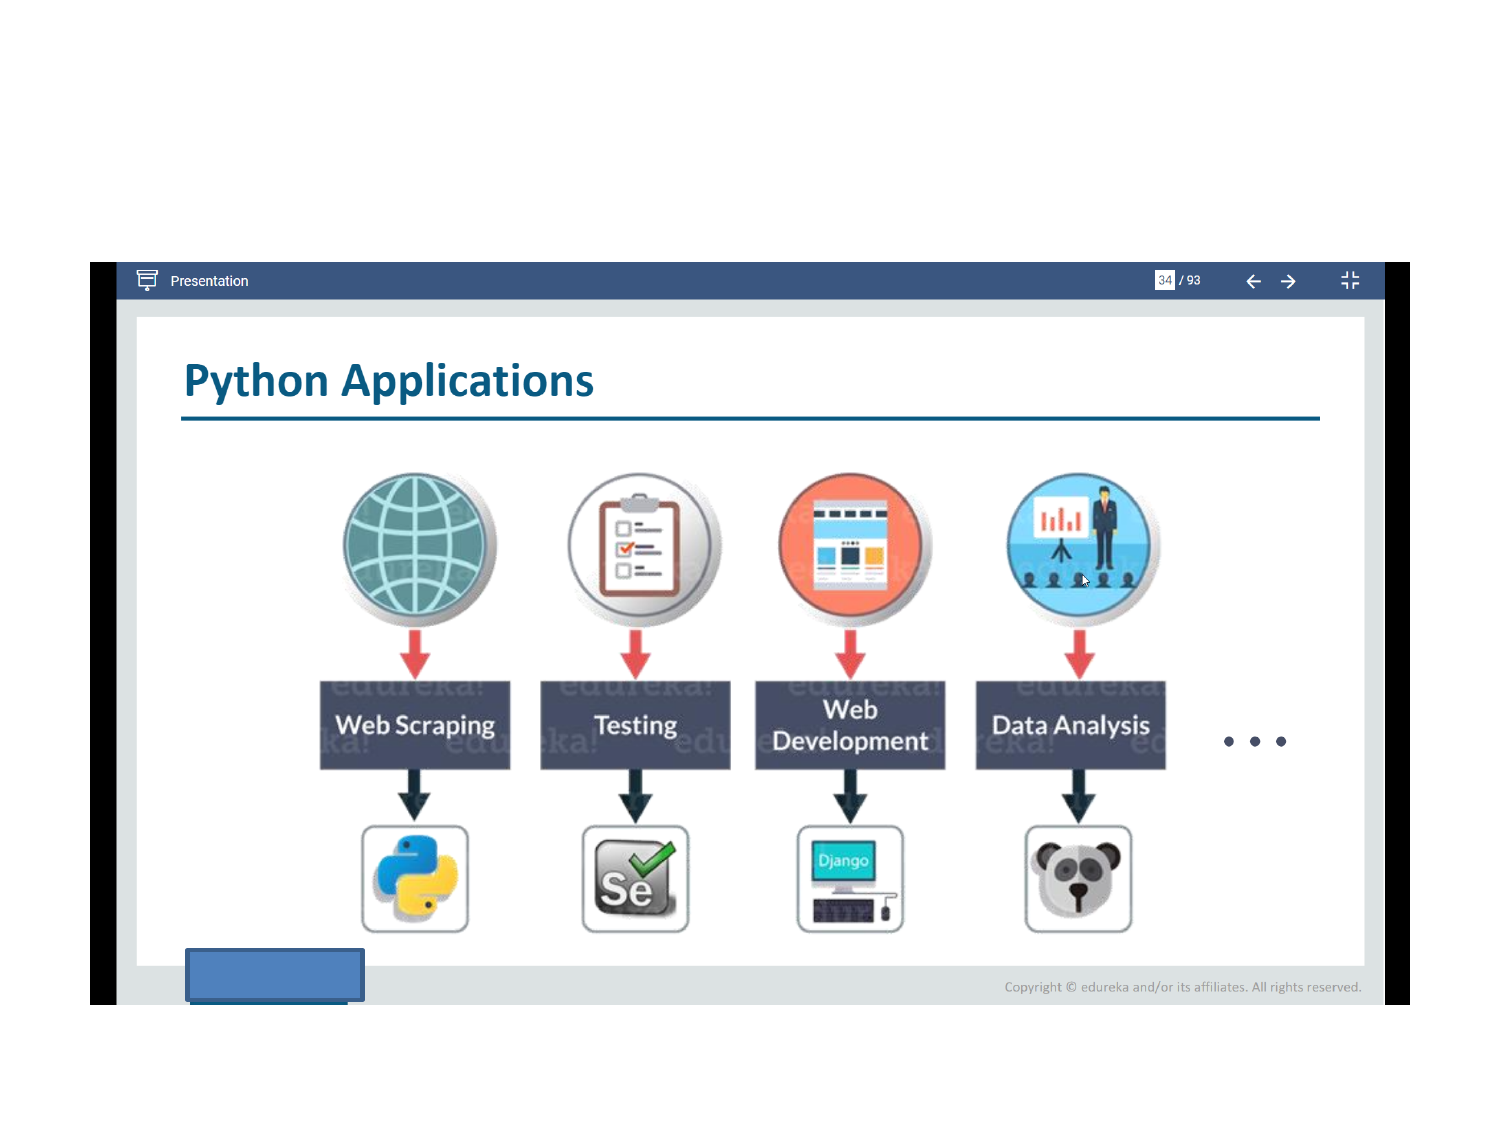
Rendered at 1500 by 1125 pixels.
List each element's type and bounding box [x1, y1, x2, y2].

list [89, 262, 1411, 1006]
